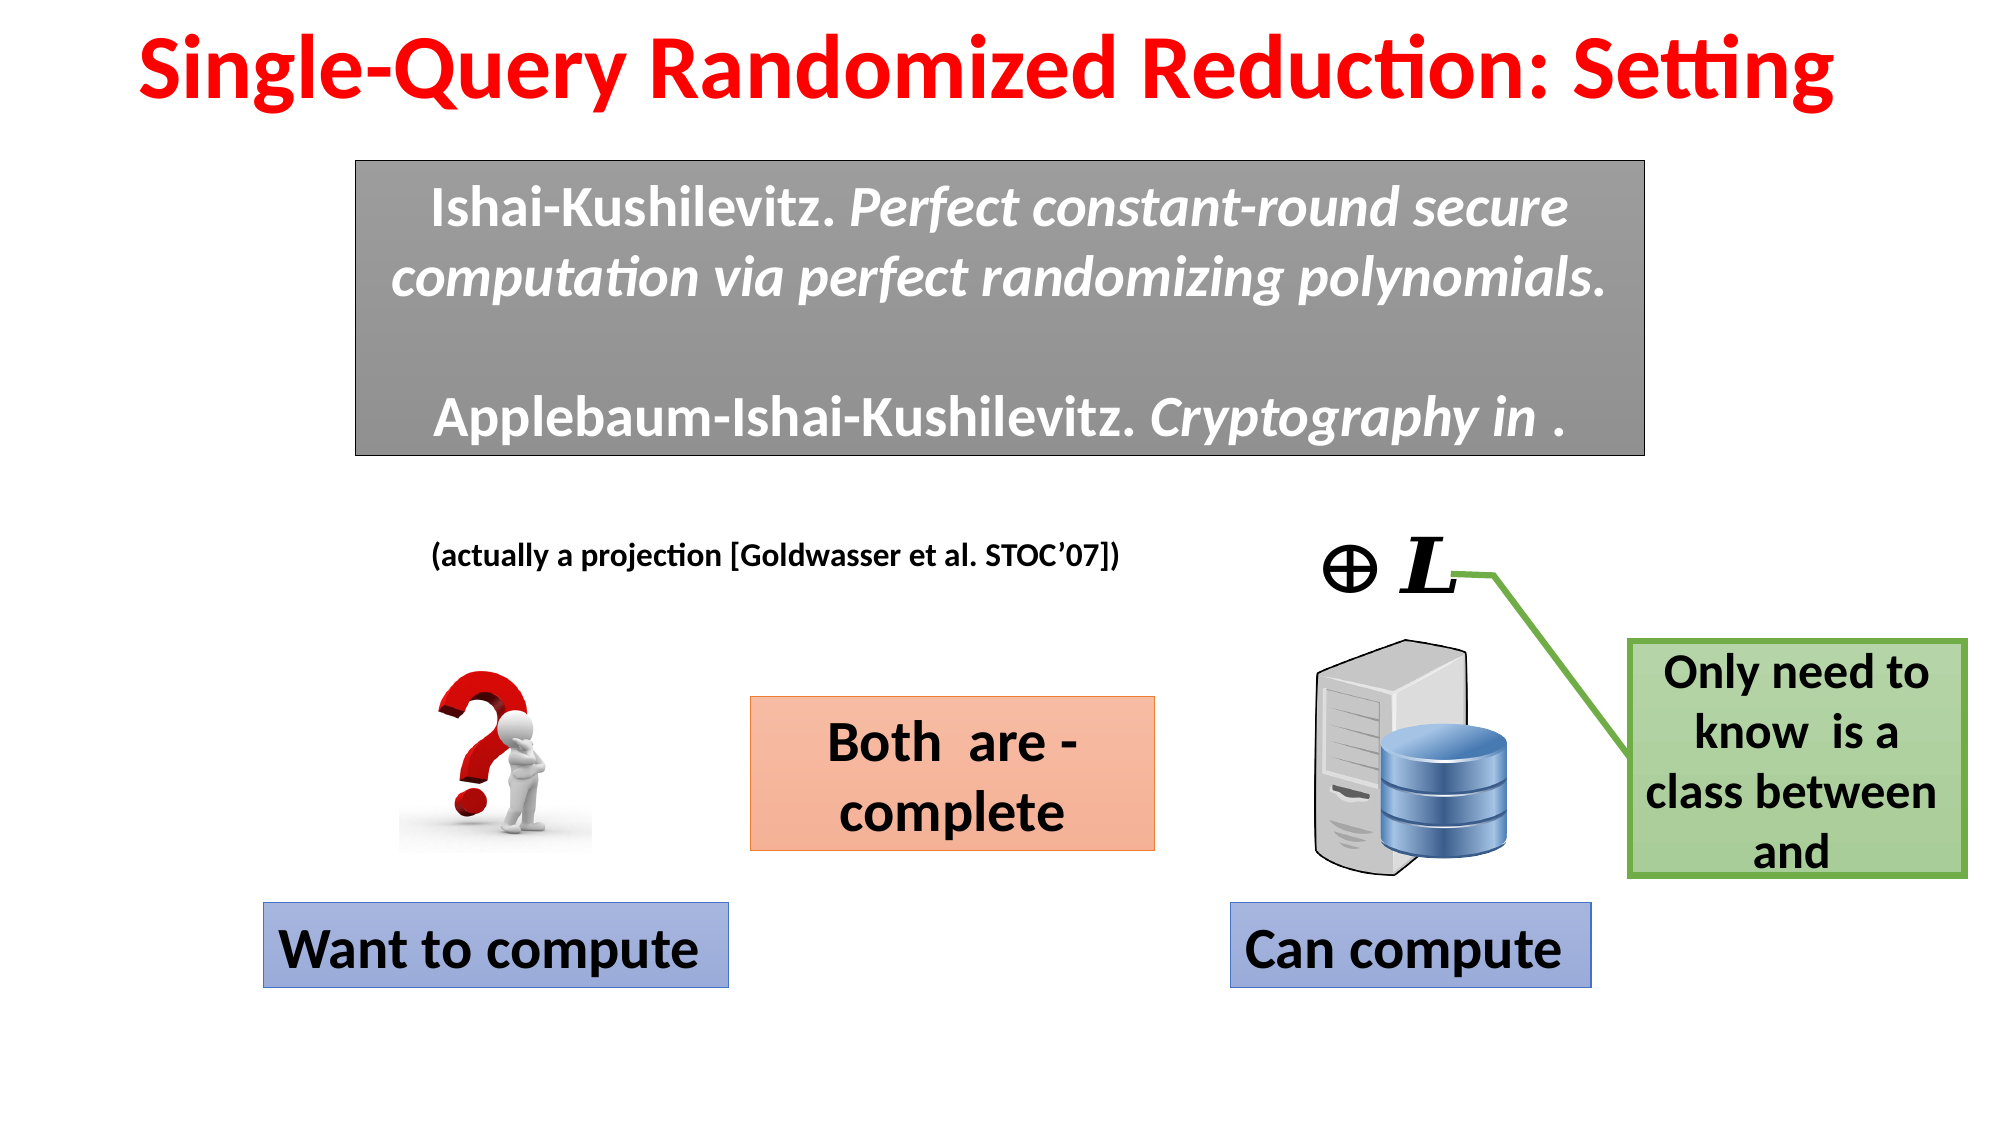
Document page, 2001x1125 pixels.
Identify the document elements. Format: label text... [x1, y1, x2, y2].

picture [1314, 639, 1507, 876]
text_box Single-Query Randomized Reduction: Setting [10, 0, 1965, 137]
picture [399, 660, 592, 853]
